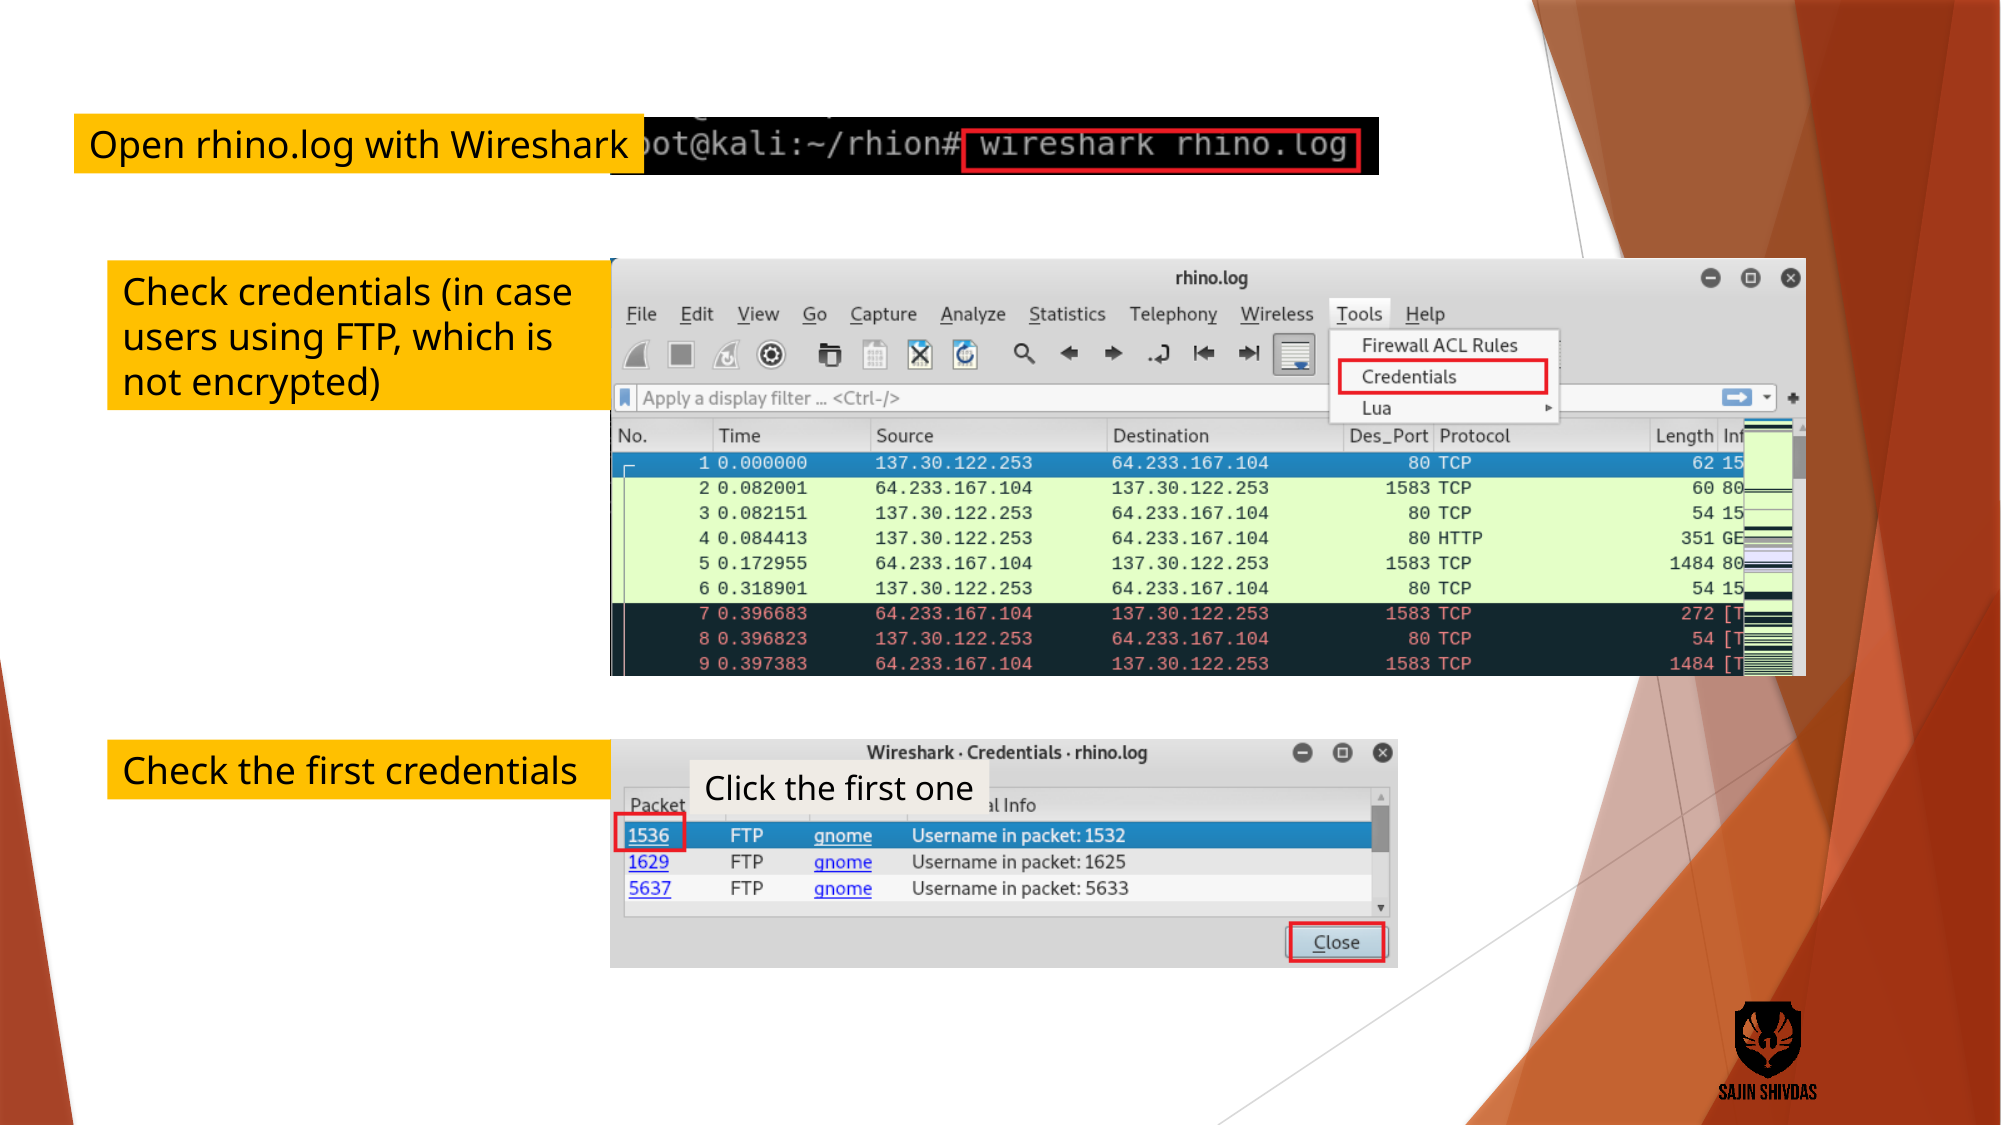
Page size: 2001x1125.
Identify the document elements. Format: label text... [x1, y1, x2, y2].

picture [1708, 991, 1830, 1113]
picture [610, 117, 1380, 175]
text_box Check the first credentials [107, 739, 609, 800]
text_box Check credentials (in case users using FTP, which is not encrypted) [107, 260, 607, 411]
picture [610, 258, 1807, 676]
picture [610, 739, 1398, 968]
text_box Open rhino.log with Wireshark [74, 113, 645, 174]
